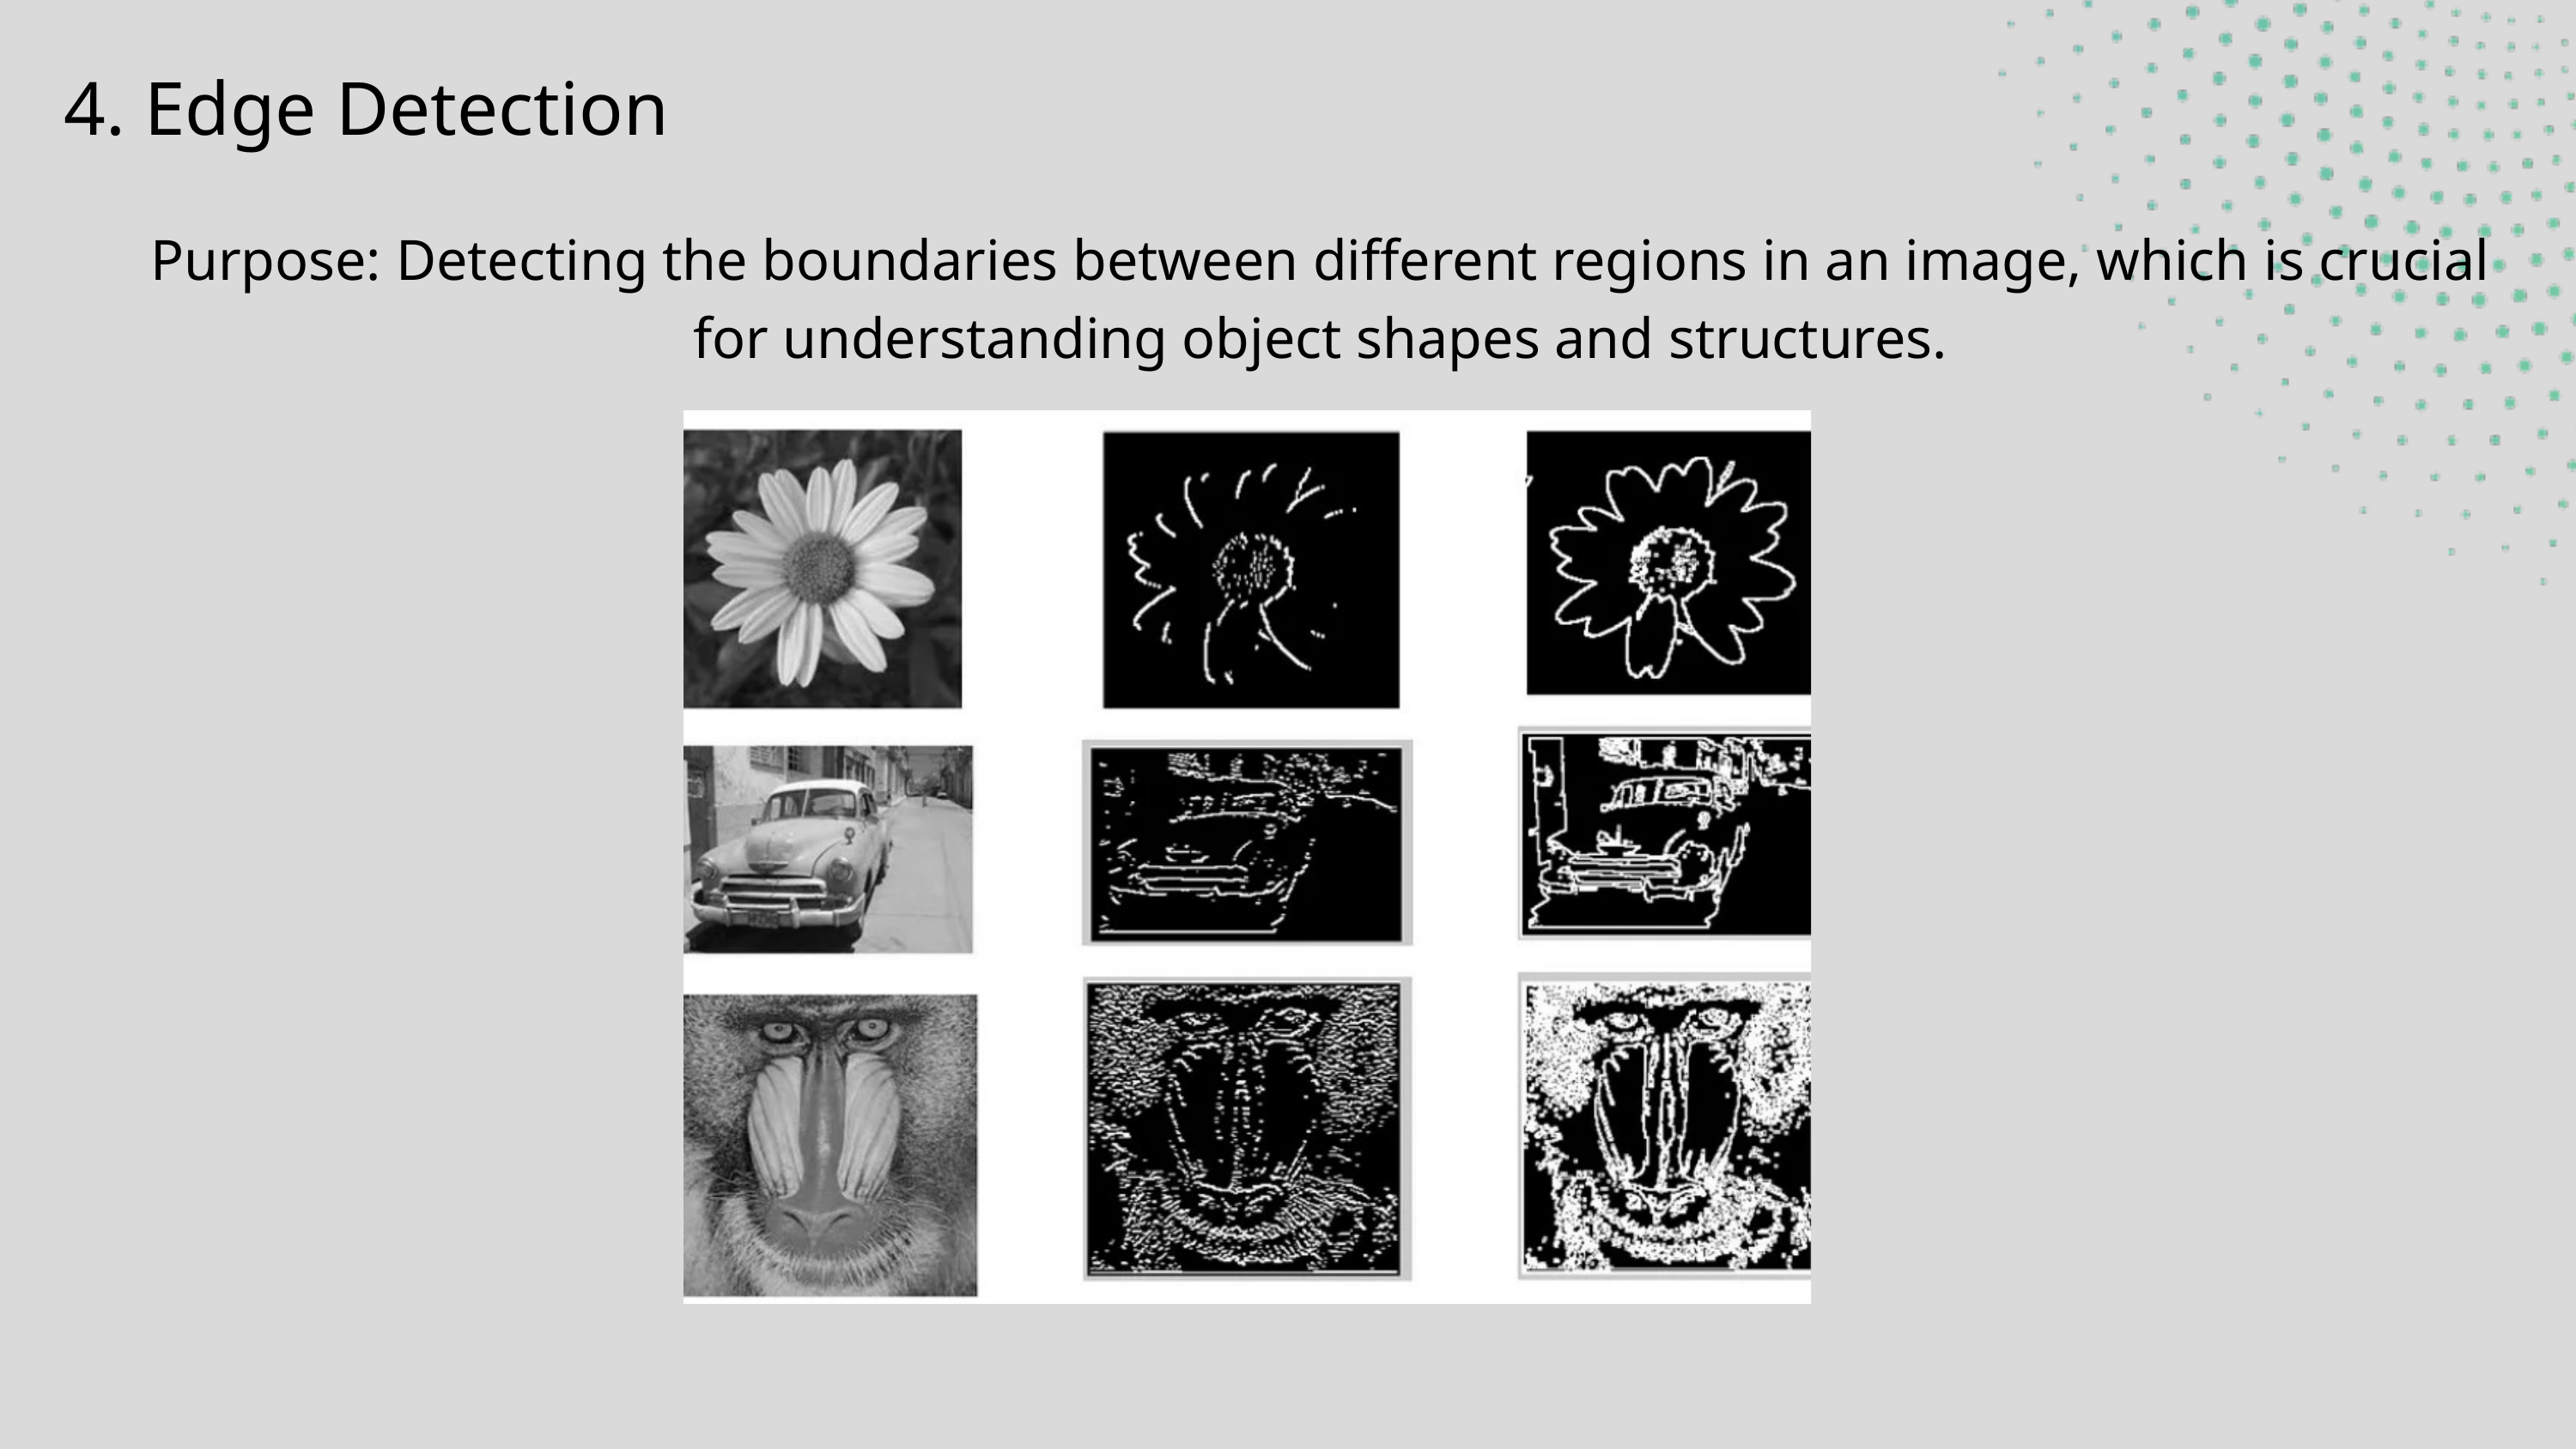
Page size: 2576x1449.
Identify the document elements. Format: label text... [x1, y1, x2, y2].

text_box [1965, 0, 2576, 609]
text_box [683, 410, 1812, 1304]
text_box Purpose: Detecting the boundaries between different regions in an image, which is crucial for understanding object shapes and structures. [123, 214, 2518, 370]
text_box 4. Edge Detection [49, 46, 684, 150]
